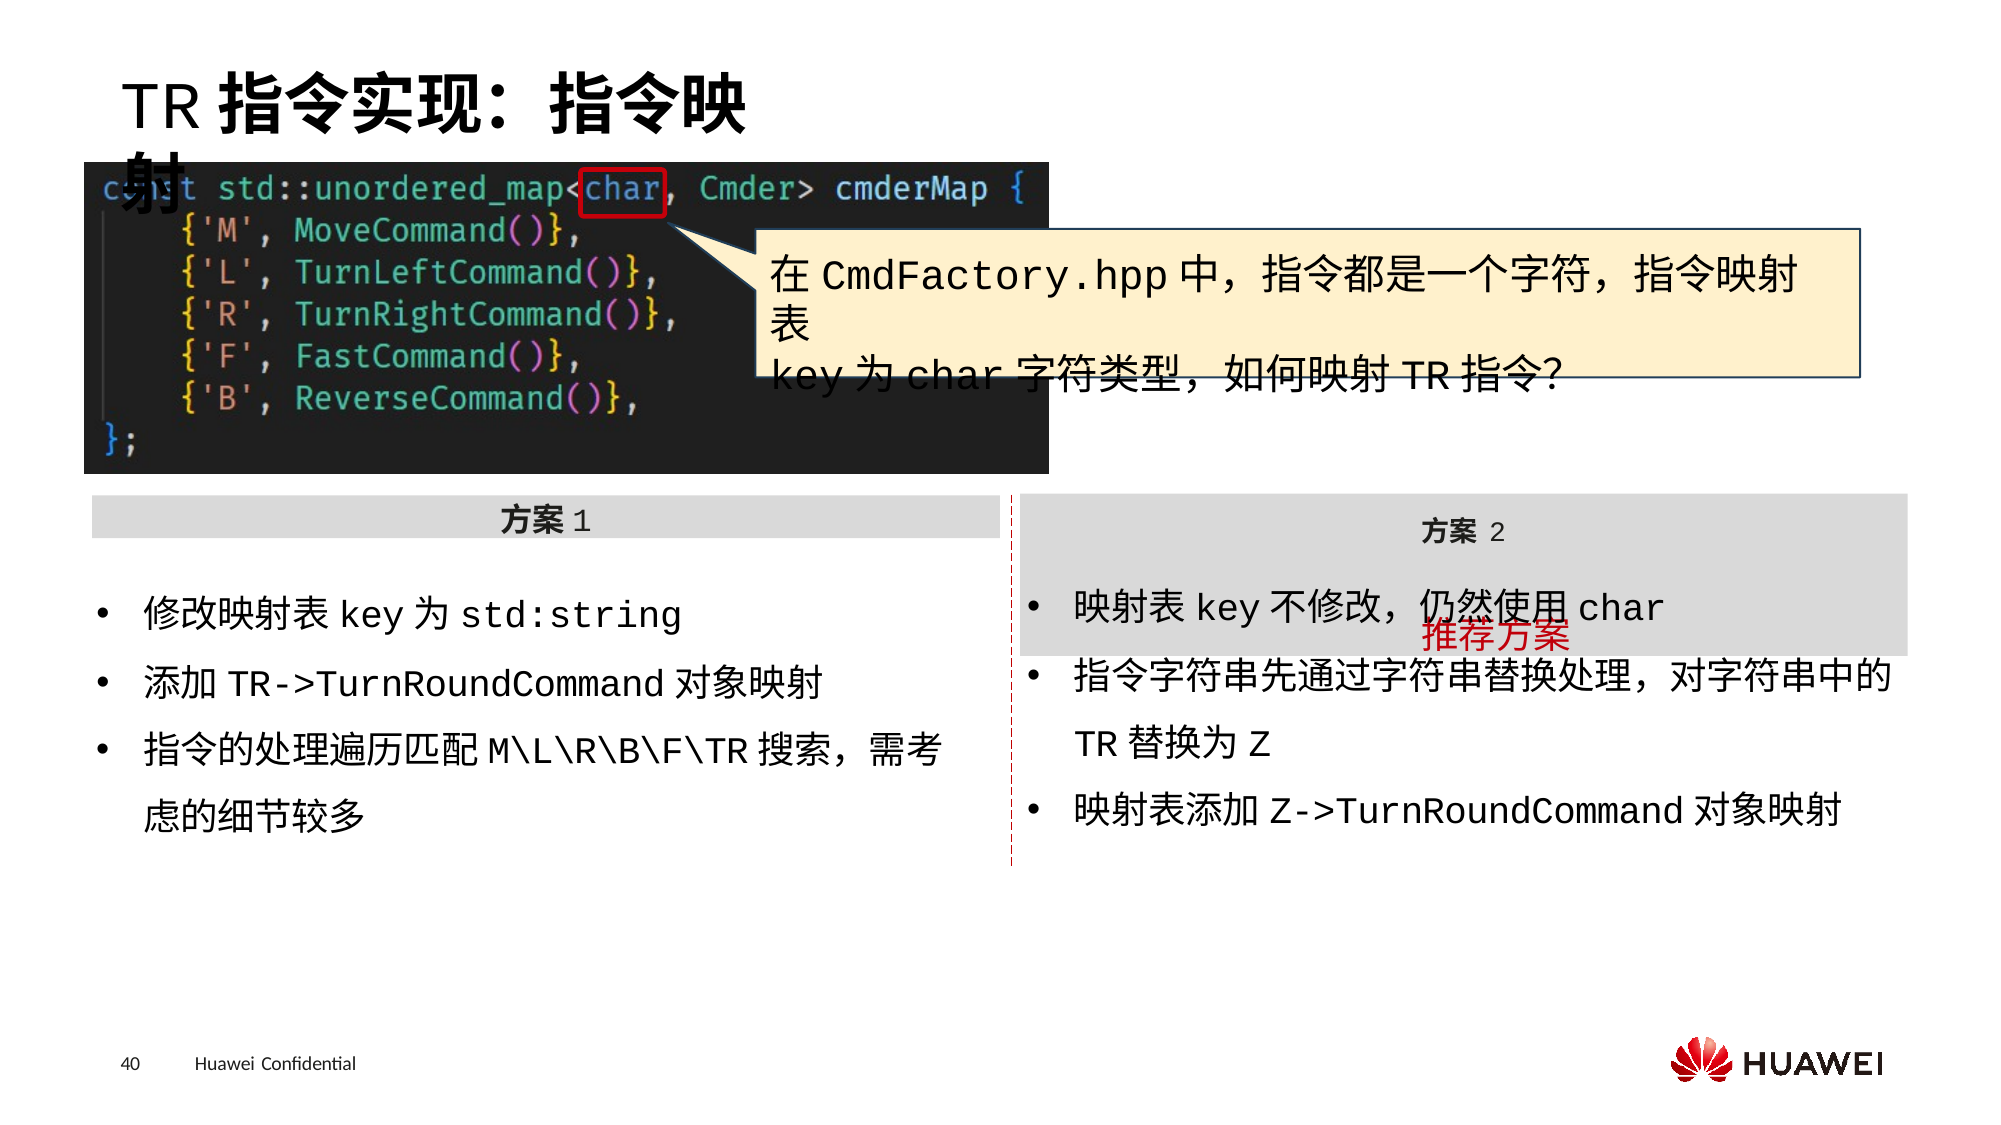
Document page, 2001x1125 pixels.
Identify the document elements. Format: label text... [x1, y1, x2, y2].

title TR指令实现：指令映射 [118, 58, 808, 159]
text_box 修改映射表key为std:string 添加TR->TurnRoundCommand对象映射 指令的处理遍历匹配M\L\R\B\F\TR搜索，需考虑的细节较多 [94, 563, 971, 838]
text_box 映射表key不修改，仍然使用char 指令字符串先通过字符串替换处理，对字符串中的 TR替换为Z 映射表添加Z->TurnRoundCommand对象映射 [1025, 556, 1902, 832]
picture [1671, 1037, 1882, 1082]
slide_number 40 [114, 1053, 151, 1125]
text_box 方案1 [92, 495, 1000, 539]
text_box 方案2 推荐方案 [1020, 493, 1908, 656]
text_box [84, 162, 1862, 474]
footer Huawei Confidential [192, 1053, 369, 1125]
